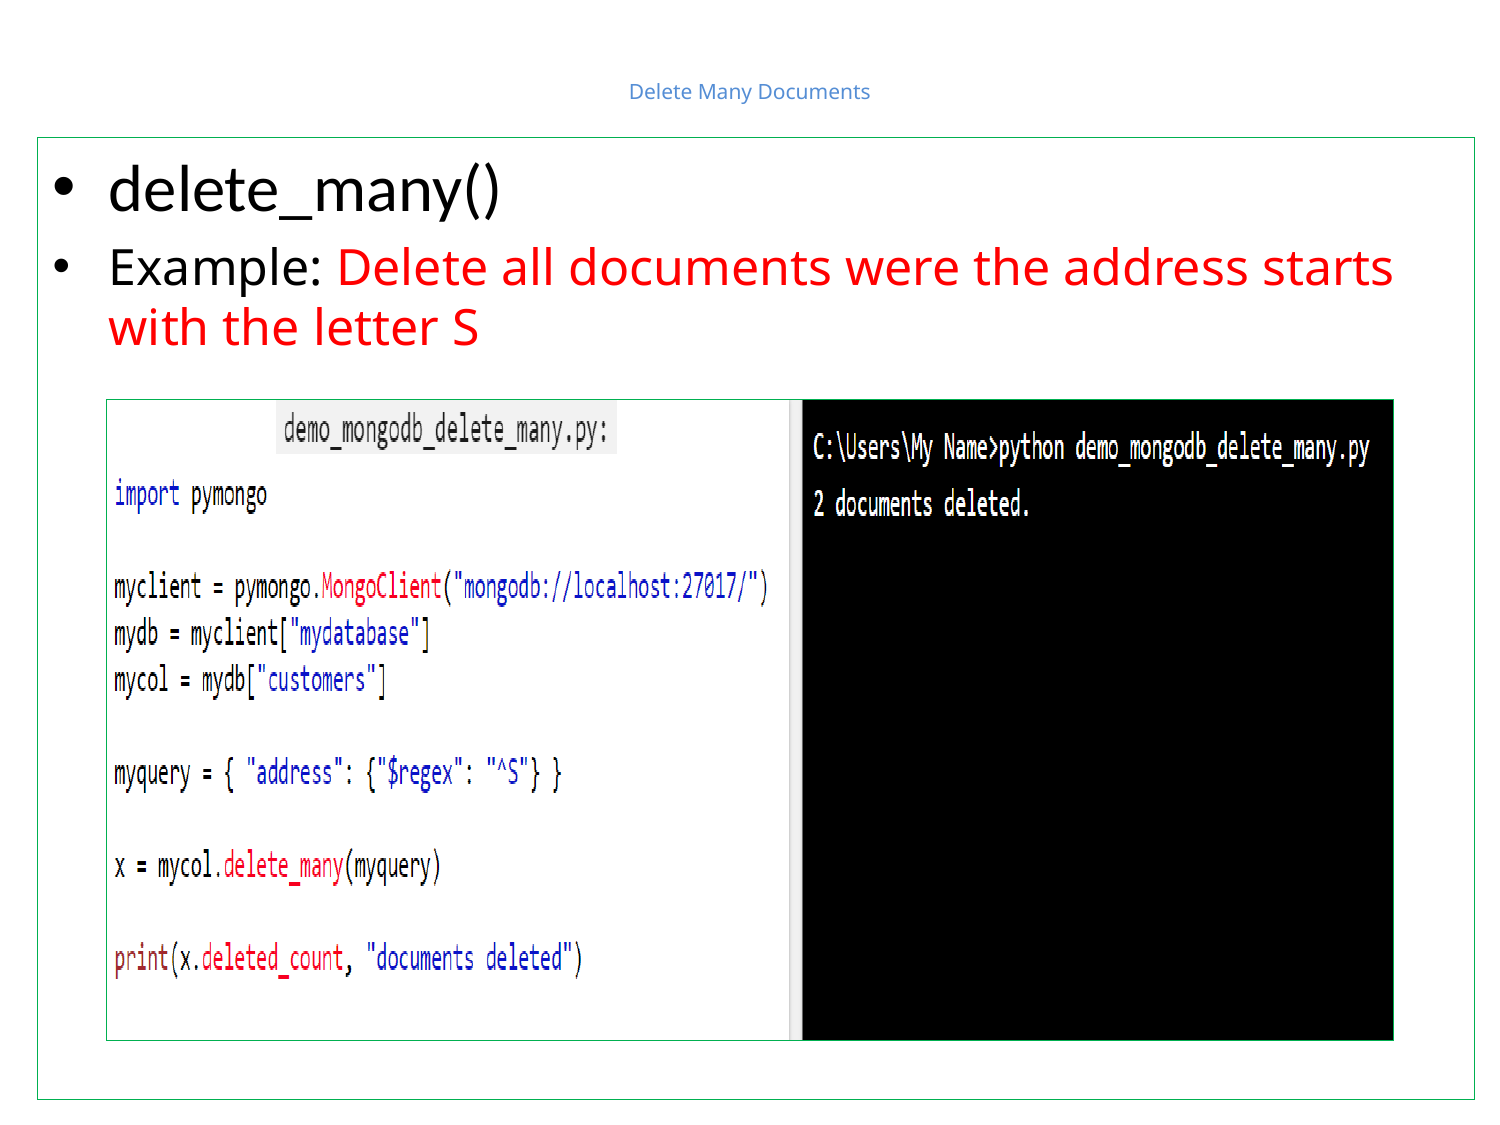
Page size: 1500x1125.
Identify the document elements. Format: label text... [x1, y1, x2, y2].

list delete_many() Example: Delete all documents were the address starts with the letter S [37, 137, 1475, 1100]
picture [105, 399, 1394, 1042]
title Delete Many Documents [75, 45, 1425, 137]
